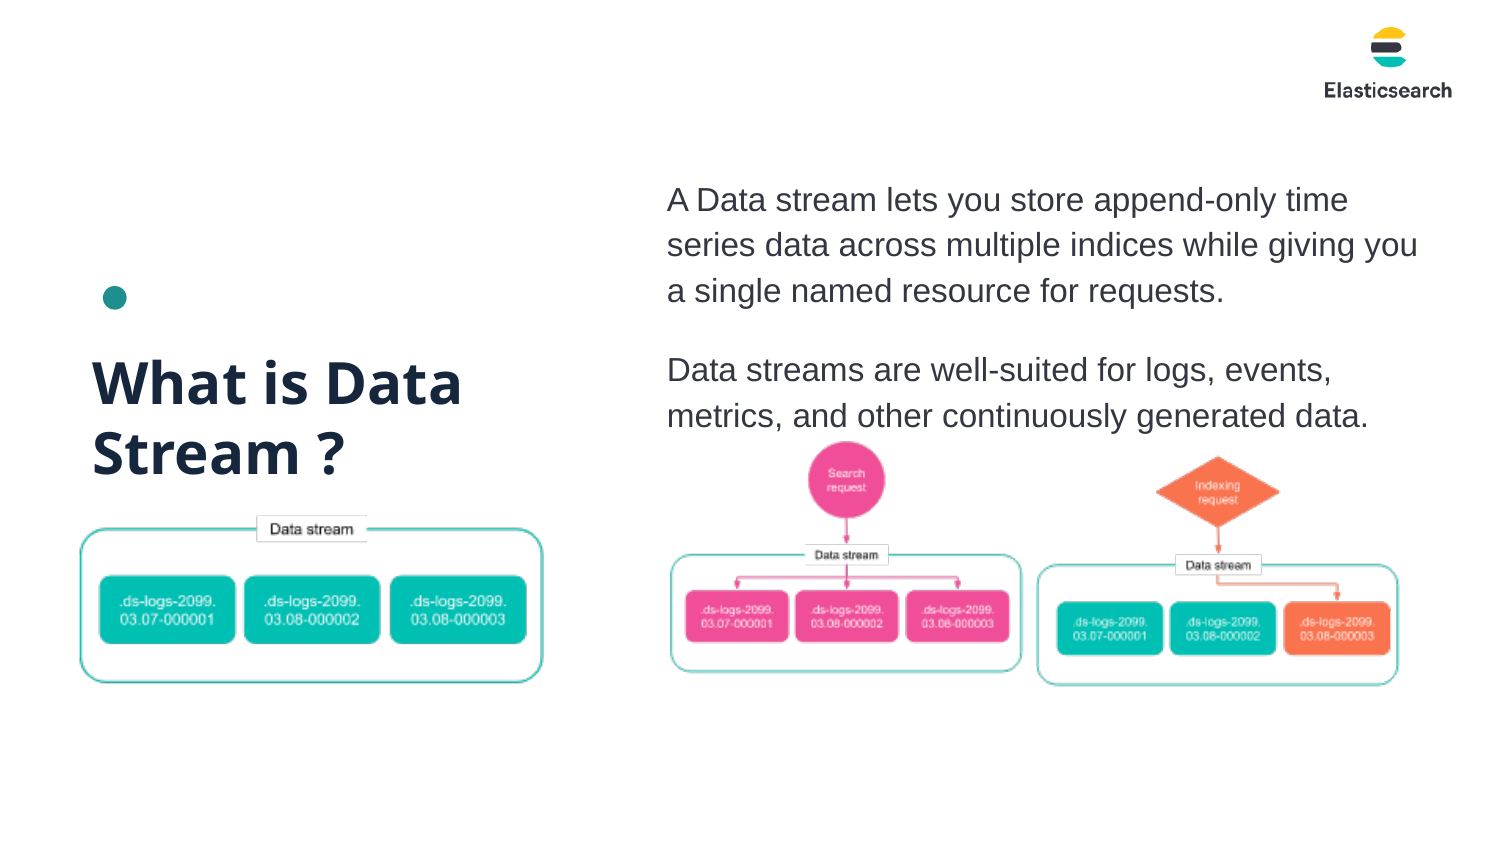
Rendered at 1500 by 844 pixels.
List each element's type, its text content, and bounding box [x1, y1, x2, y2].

picture [669, 440, 1025, 676]
picture [1290, 9, 1485, 125]
list A Data stream lets you store append-only time series data across multiple indices while giving you a single named resource for requests. Data streams are well-suited for logs, events, metrics, and other continuously generated data. [651, 118, 1440, 725]
title What is Data Stream ? [77, 331, 651, 543]
picture [77, 514, 547, 689]
picture [1036, 453, 1400, 689]
